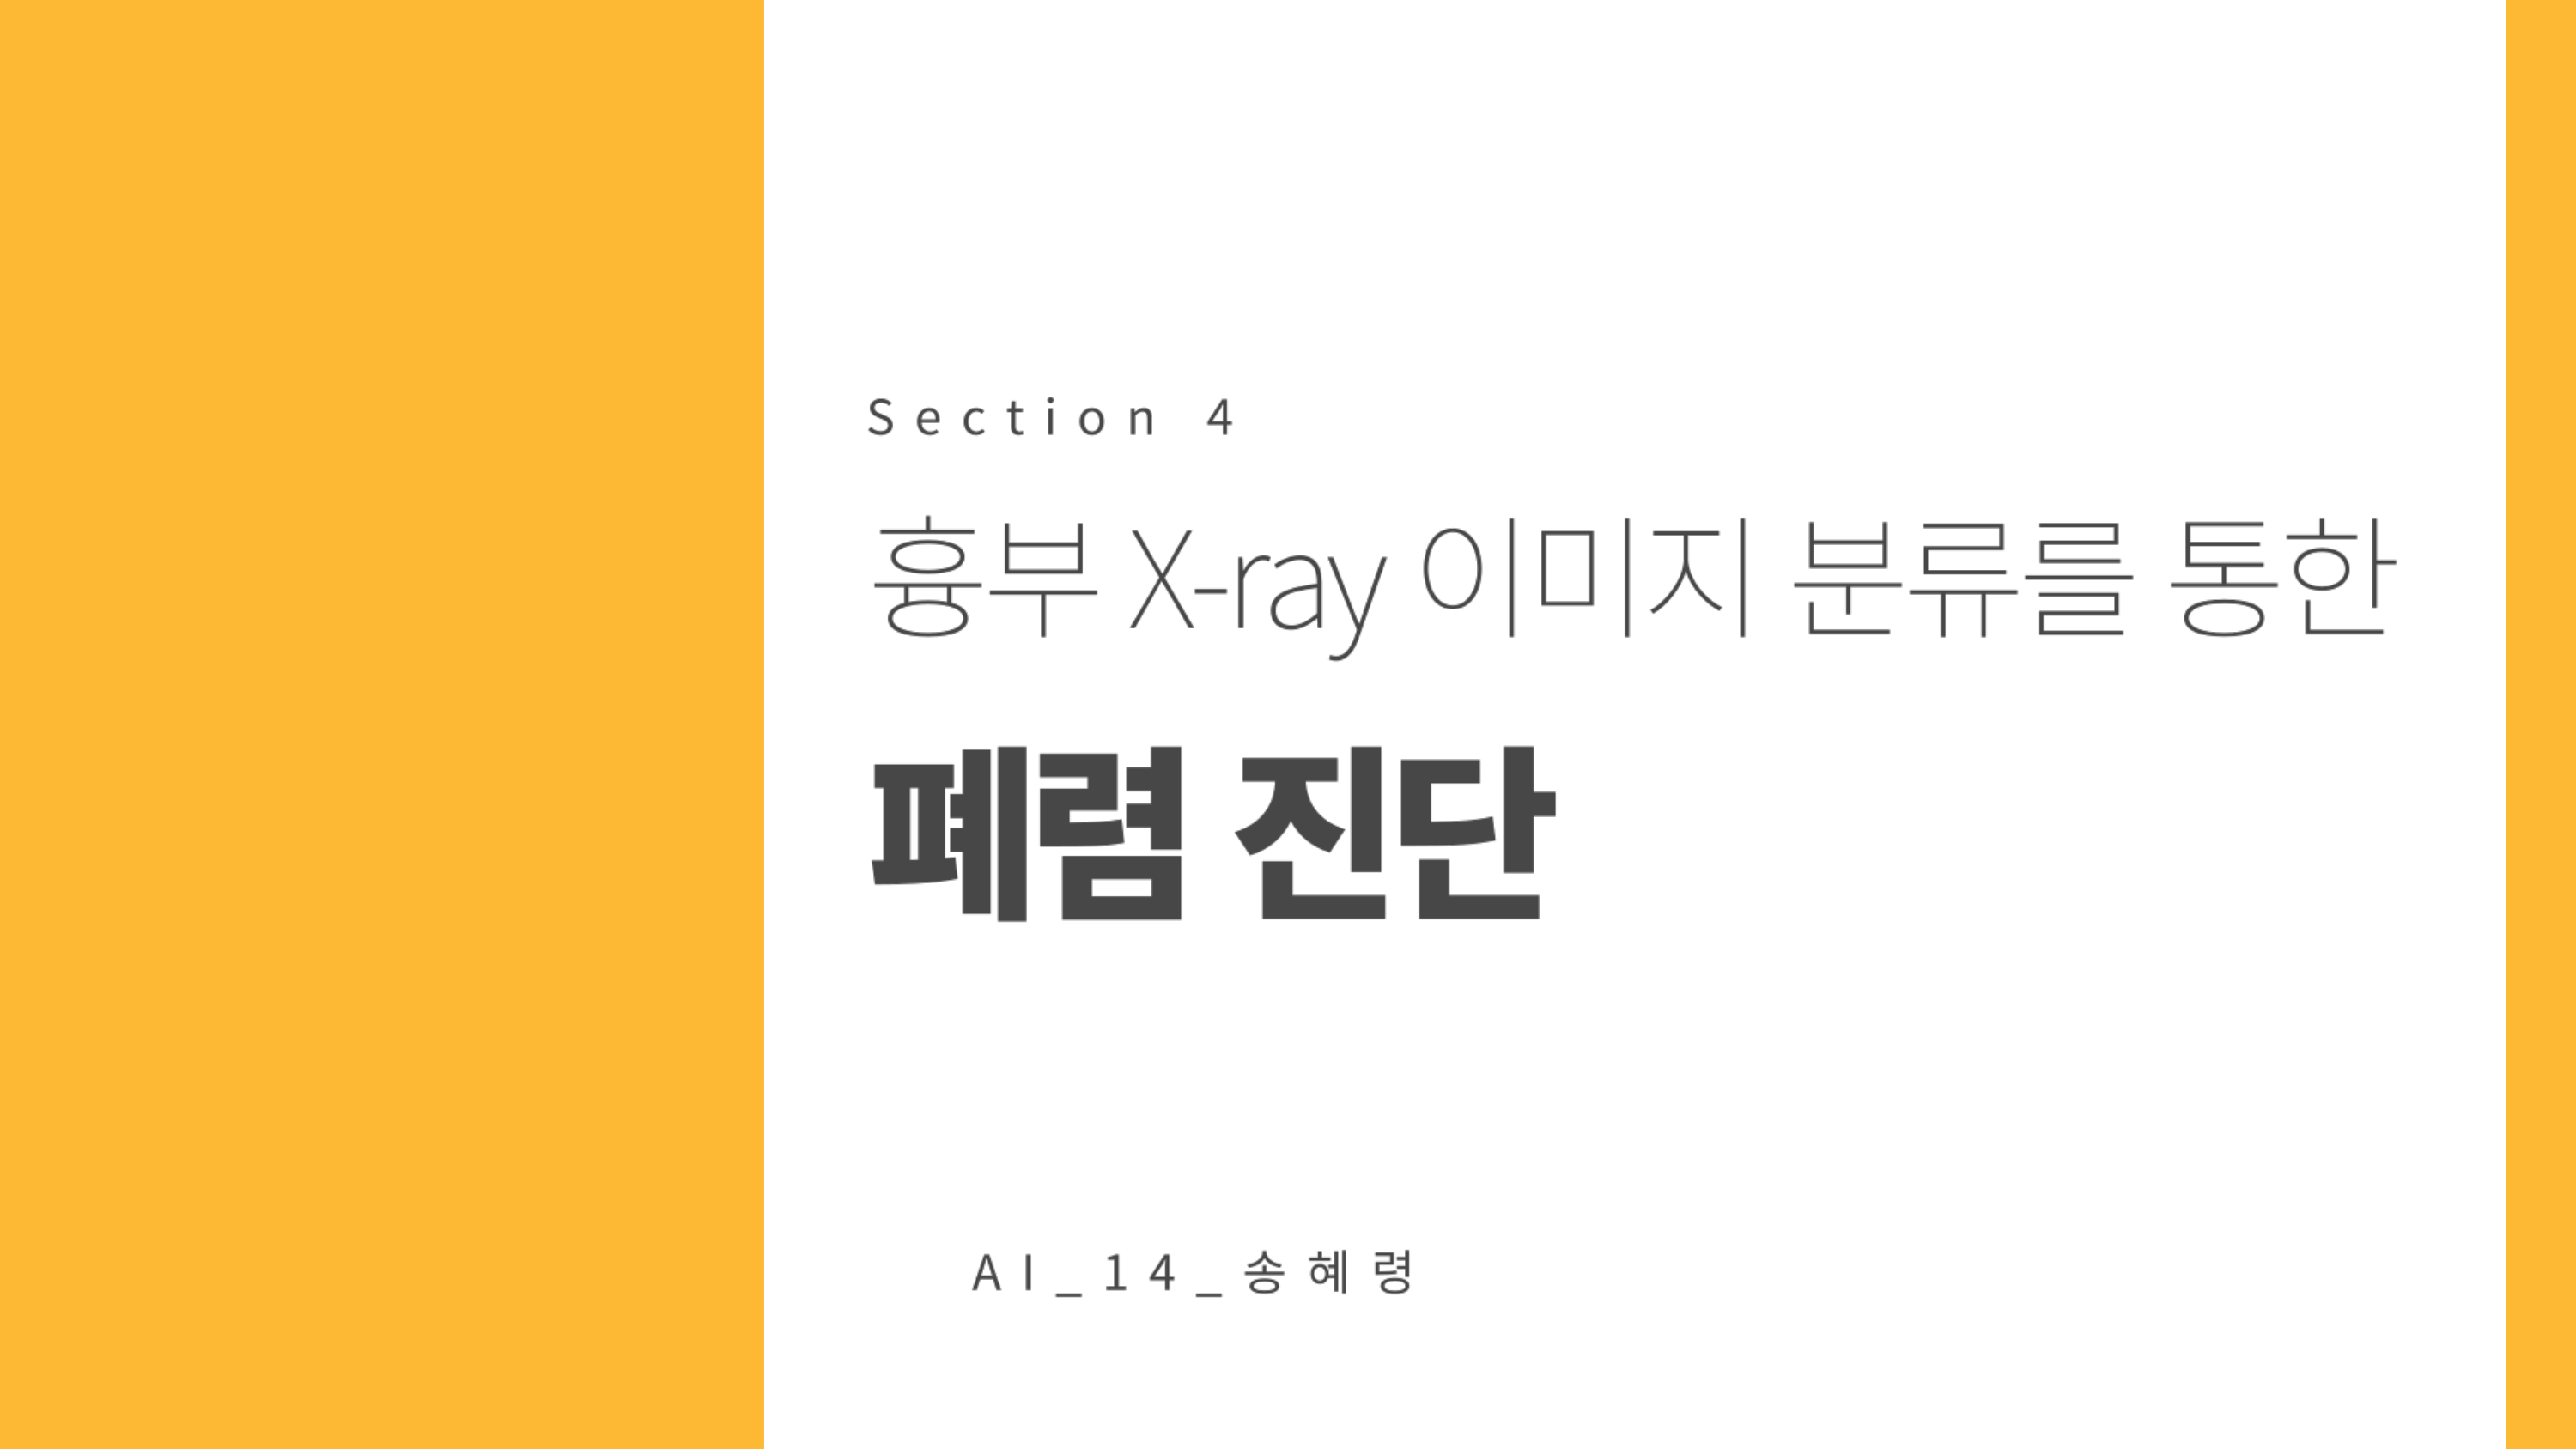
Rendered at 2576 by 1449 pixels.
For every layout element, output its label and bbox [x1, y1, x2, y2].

text_box [2506, 0, 2576, 1449]
picture [964, 1233, 1436, 1320]
picture [839, 377, 2459, 1007]
text_box [0, 0, 765, 1449]
